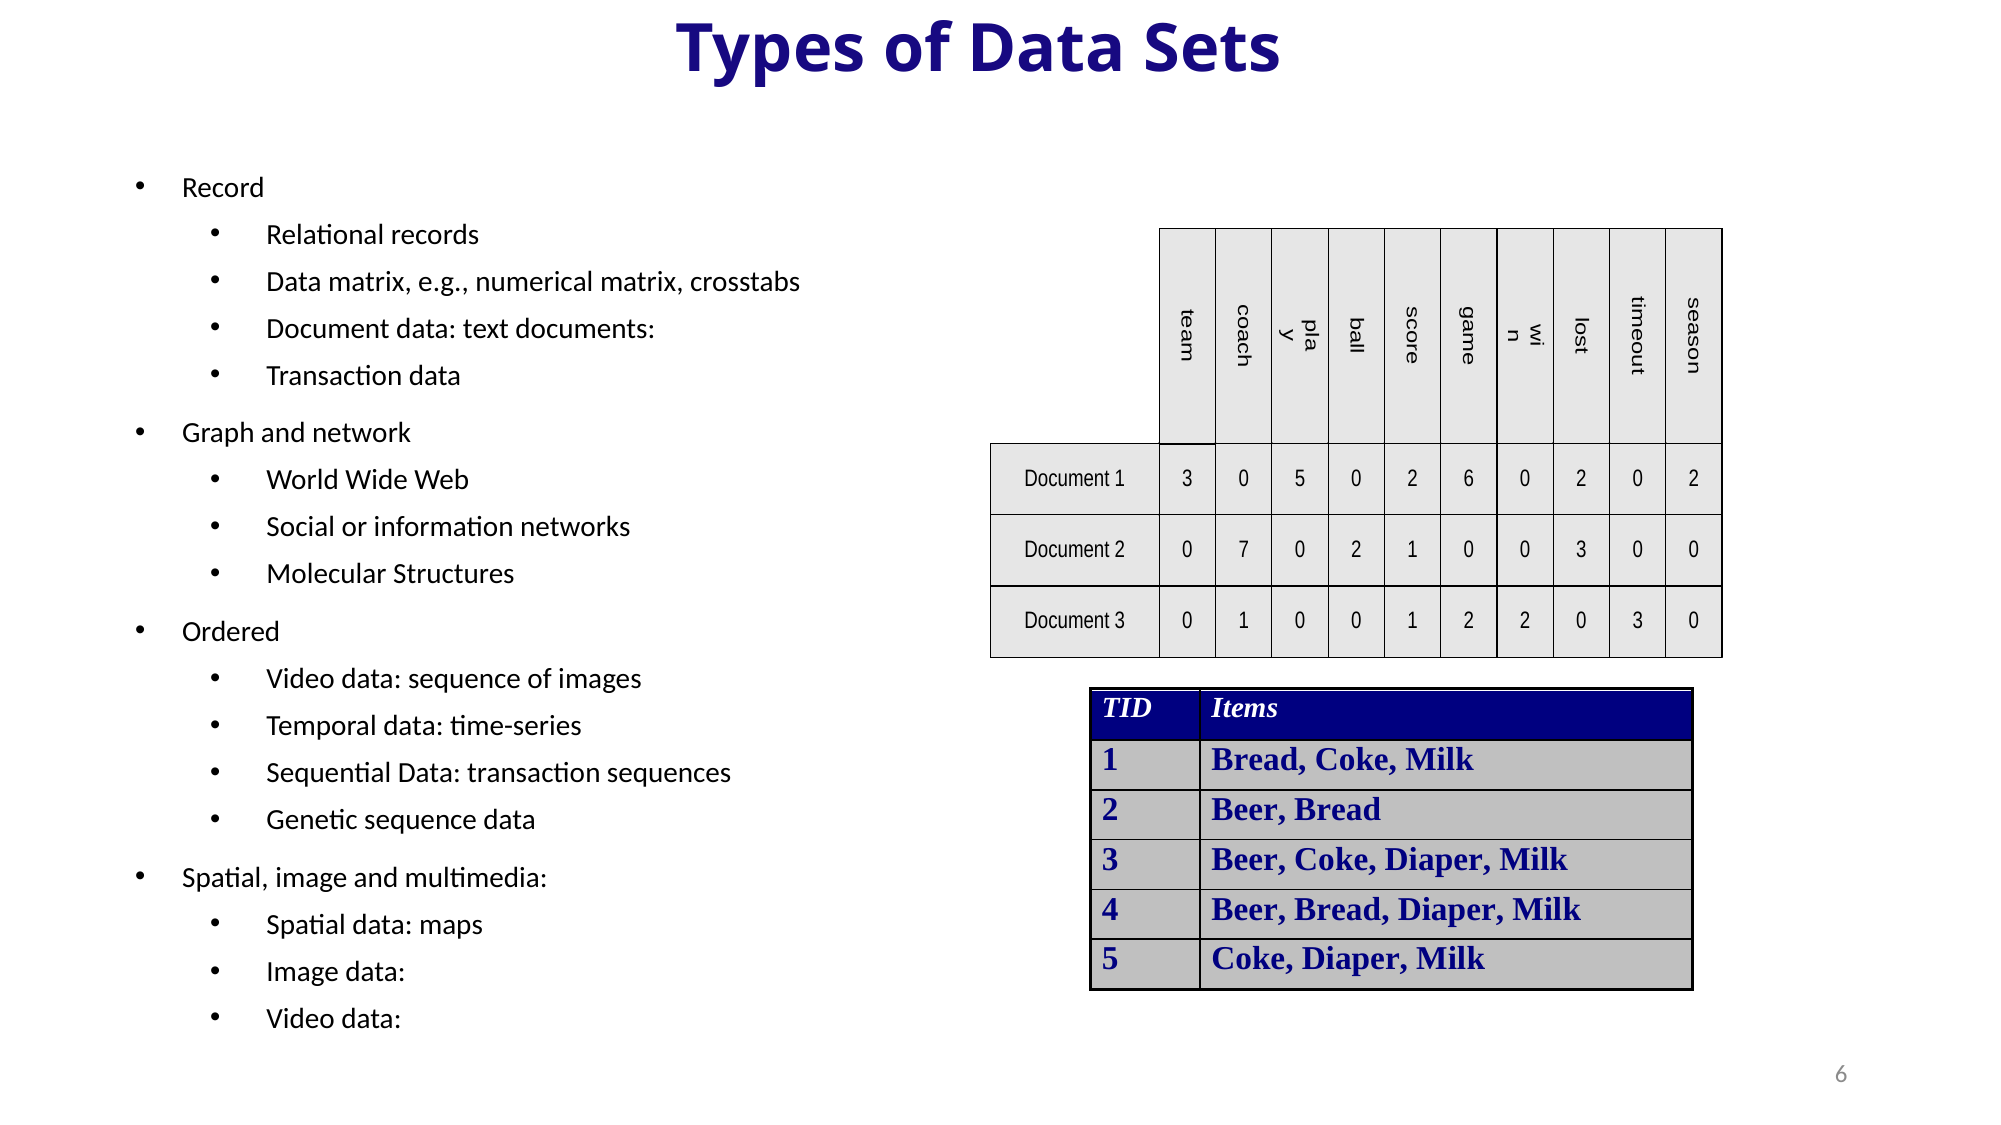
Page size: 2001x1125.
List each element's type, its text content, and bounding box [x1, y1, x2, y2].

title Types of Data Sets [29, 0, 1946, 100]
slide_number 6 [1412, 1042, 1863, 1103]
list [1074, 687, 1703, 1016]
list Record Relational records Data matrix, e.g., numerical matrix, crosstabs Document data: text documents: Transaction data Graph and network World Wide Web Social or information networks Molecular Structures Ordered Video data: sequence of images Temporal data: time-series Sequential Data: transaction sequences Genetic sequence data Spatial, image and multimedia: Spatial data: maps Image data: Video data: [120, 158, 846, 1034]
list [987, 224, 1725, 662]
